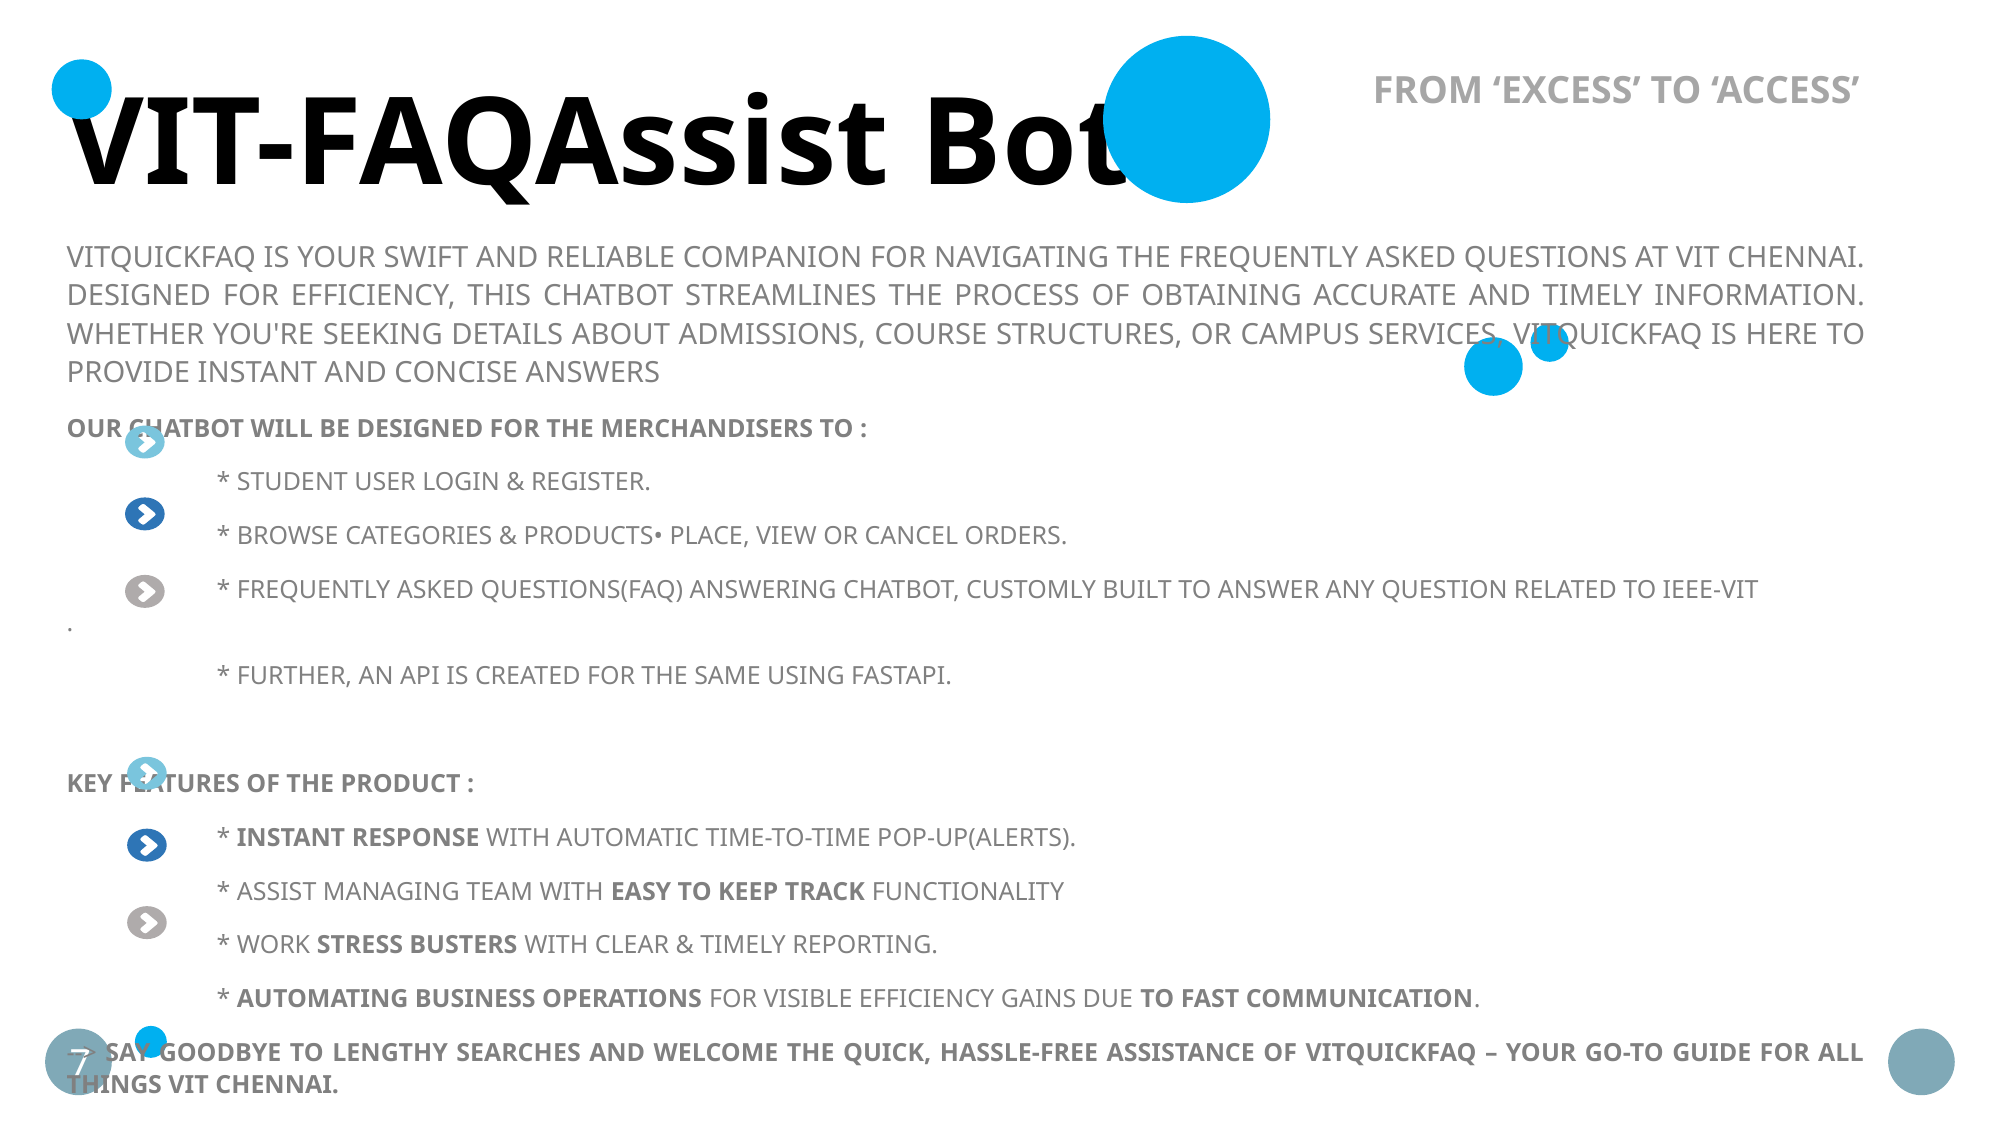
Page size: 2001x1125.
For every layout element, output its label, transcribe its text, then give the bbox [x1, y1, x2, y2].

text_box [50, 58, 113, 121]
text_box [124, 424, 166, 460]
text_box 7 [44, 1027, 113, 1097]
text_box [1102, 34, 1272, 205]
text_box [133, 1024, 168, 1059]
text_box [126, 755, 168, 791]
text_box [126, 827, 168, 863]
text_box VITQuickFAQ is your swift and reliable companion for navigating the frequently asked questions at VIT Chennai. Designed for efficiency, this chatbot streamlines the process of obtaining accurate and timely information. Whether you're seeking details about admissions, course structures, or campus services, VITQuickFAQ is here to provide instant and concise answers Our Chatbot will be designed for the merchandisers to : * Student user login & register. * Browse categories & products• Place, view or cancel orders. * Frequently Asked Questions(FAQ) answering chatbot, customly built to answer any question related to IEEE-VIT . * Further, an API is created for the same using FastAPI. Key Features of the Product : * Instant Response with automatic time-to-time pop-up(alerts). * Assist managing team with easy to keep track functionality * Work Stress Busters with clear & timely reporting. * Automating Business Operations for Visible Efficiency Gains due to fast communication. --> Say goodbye to lengthy searches and welcome the quick, hassle-free assistance of VITQuickFAQ – your go-to guide for all things VIT Chennai. [51, 227, 1882, 1021]
text_box [124, 573, 166, 609]
title VIT-FAQAssist Bot [49, 58, 1147, 218]
text_box [1887, 1027, 1956, 1097]
text_box [126, 905, 168, 941]
text_box FROM ‘EXCESS’ TO ‘ACCESS’ [1331, 46, 1902, 120]
text_box [124, 496, 166, 532]
